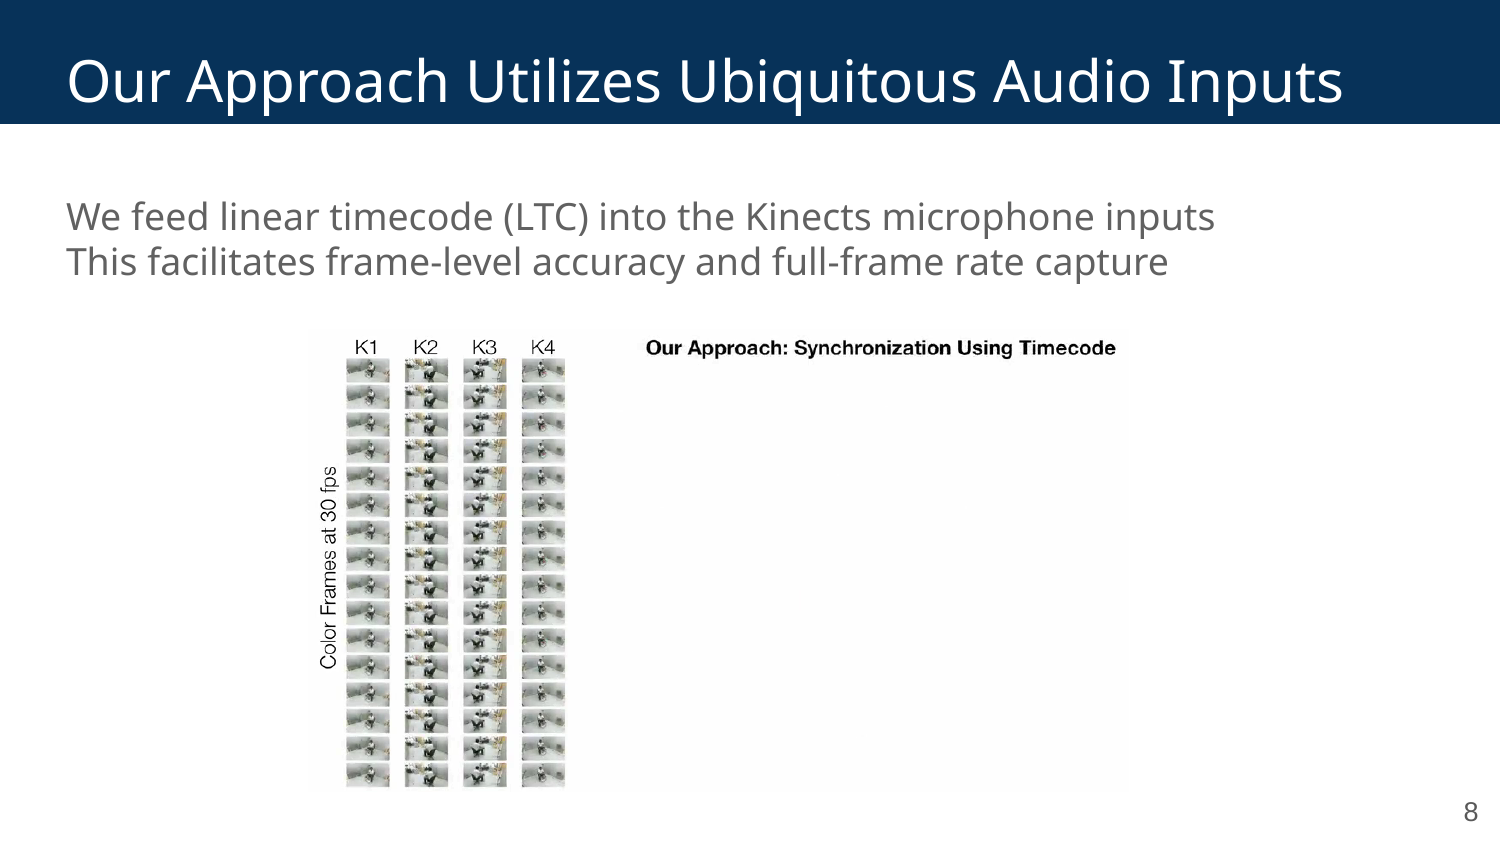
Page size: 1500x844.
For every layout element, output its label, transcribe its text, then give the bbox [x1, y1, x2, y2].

slide_number ‹#› [1403, 779, 1494, 844]
text_box We feed linear timecode (LTC) into the Kinects microphone inputs This facilitates frame-level accuracy and full-frame rate capture [50, 177, 1278, 345]
picture [308, 329, 1130, 792]
text_box Our Approach Utilizes Ubiquitous Audio Inputs [51, 29, 1449, 124]
